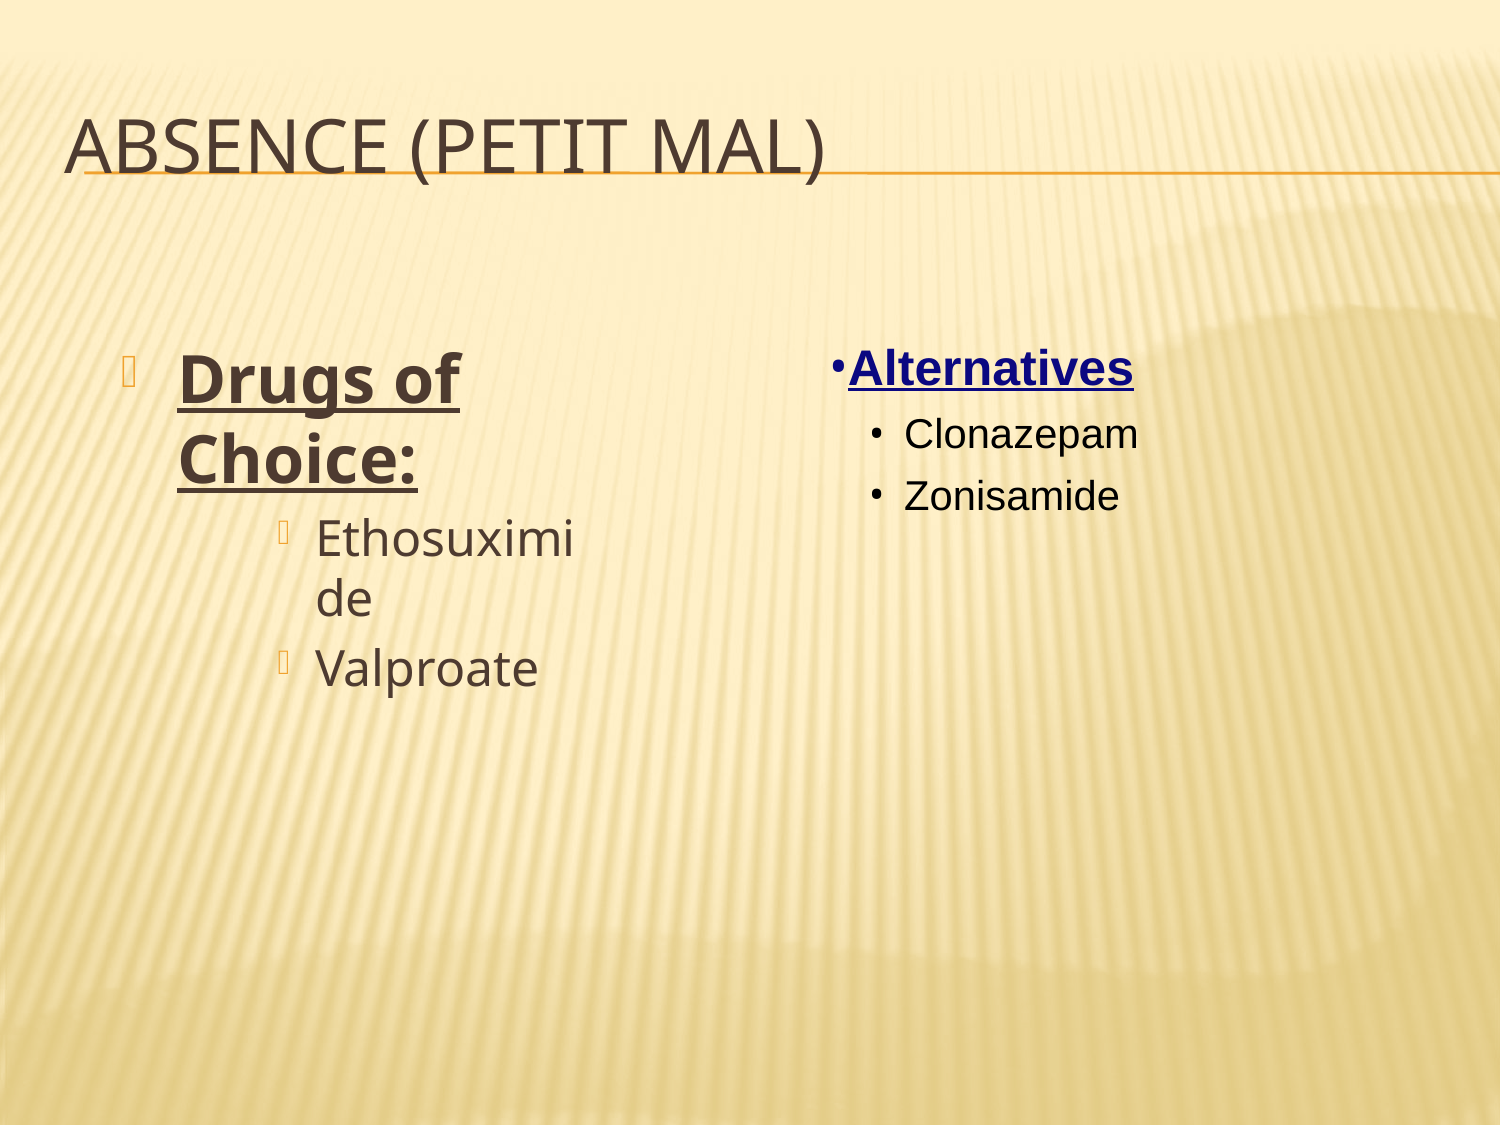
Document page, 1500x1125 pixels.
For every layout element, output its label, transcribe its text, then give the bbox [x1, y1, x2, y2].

text_box Alternatives Clonazepam Zonisamide [829, 335, 1407, 996]
title Absence (Petit Mal) [50, 75, 1475, 213]
list Drugs of Choice: Ethosuximide Valproate [106, 329, 627, 973]
